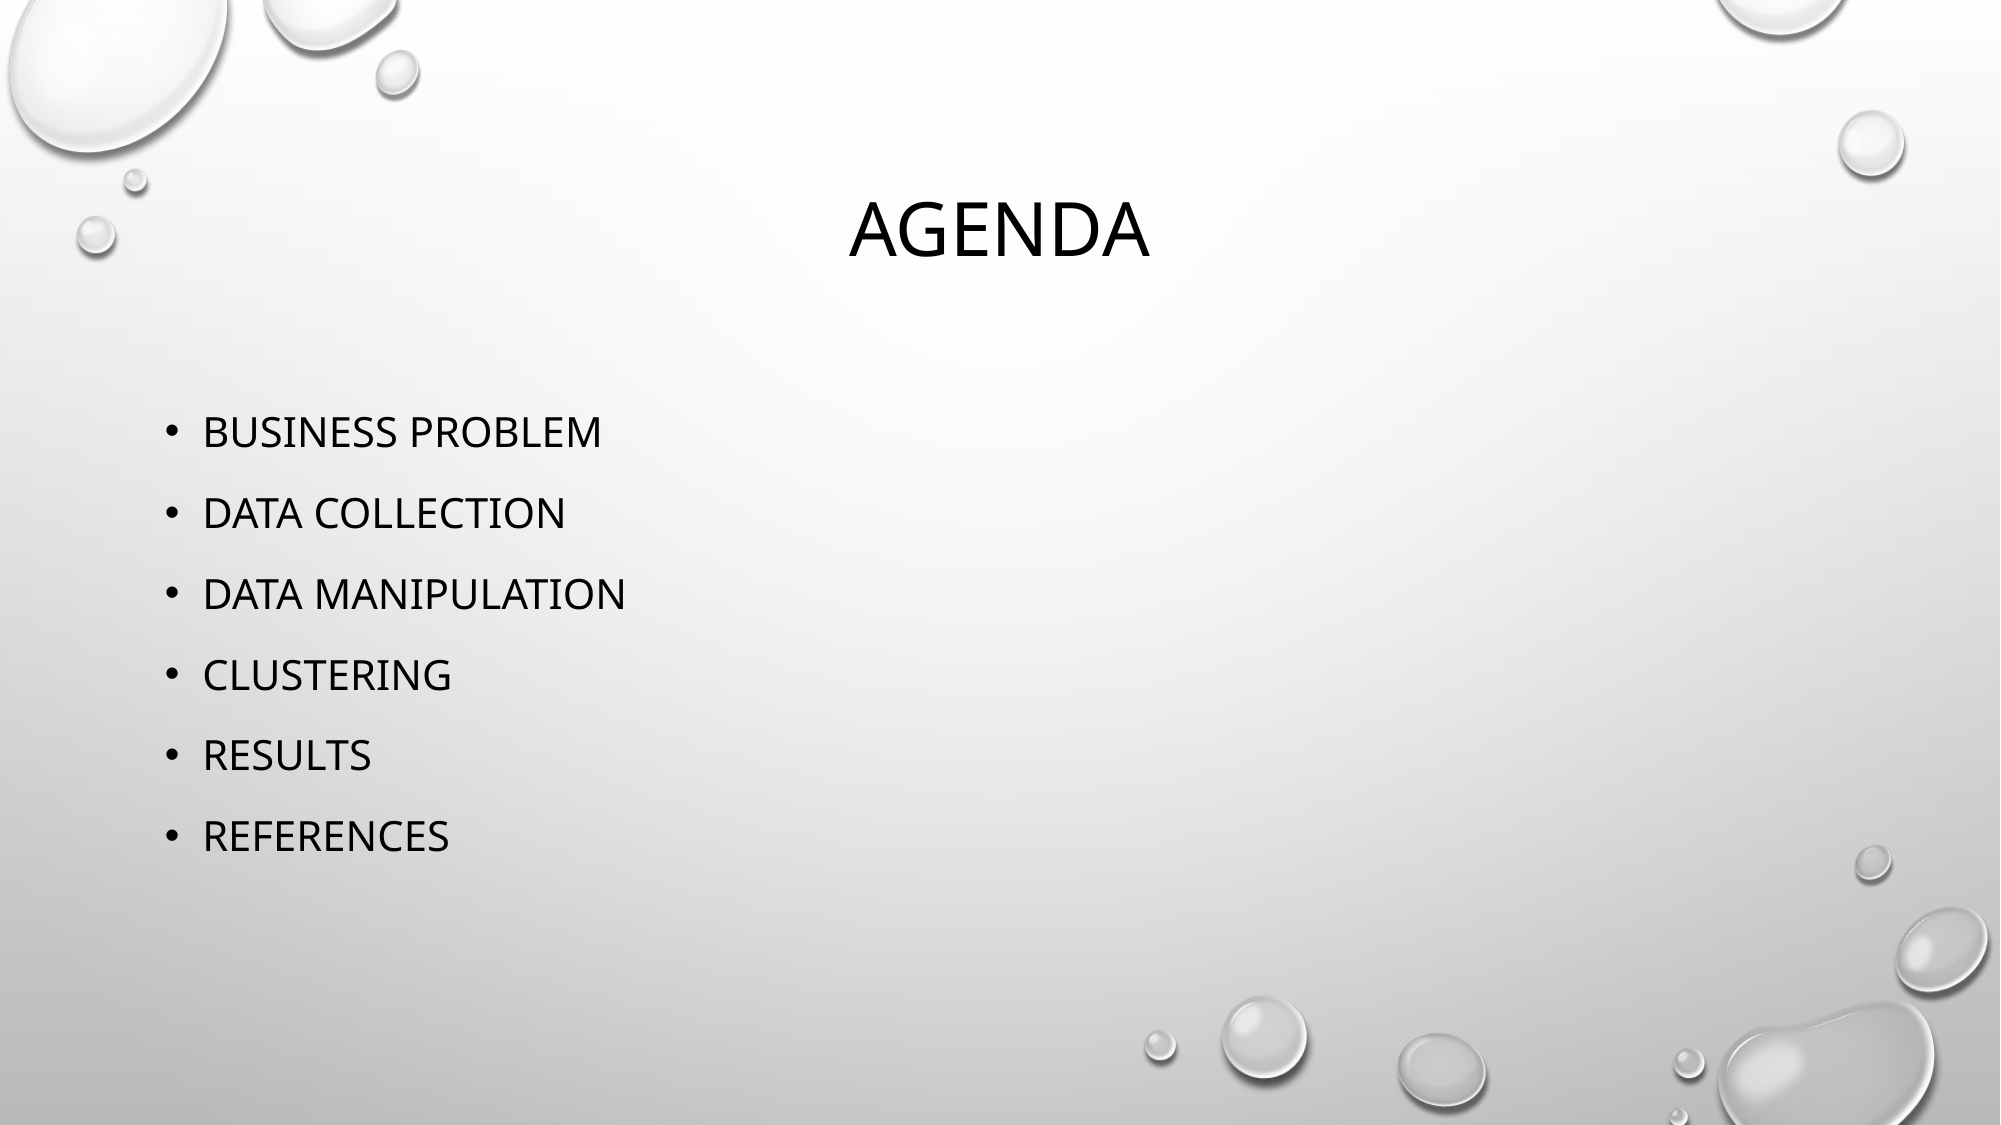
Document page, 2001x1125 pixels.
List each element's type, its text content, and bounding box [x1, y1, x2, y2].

list Business problem Data collection data manipulation Clustering Results references [149, 388, 1850, 950]
picture [0, 0, 2000, 1125]
title Agenda [149, 101, 1851, 364]
